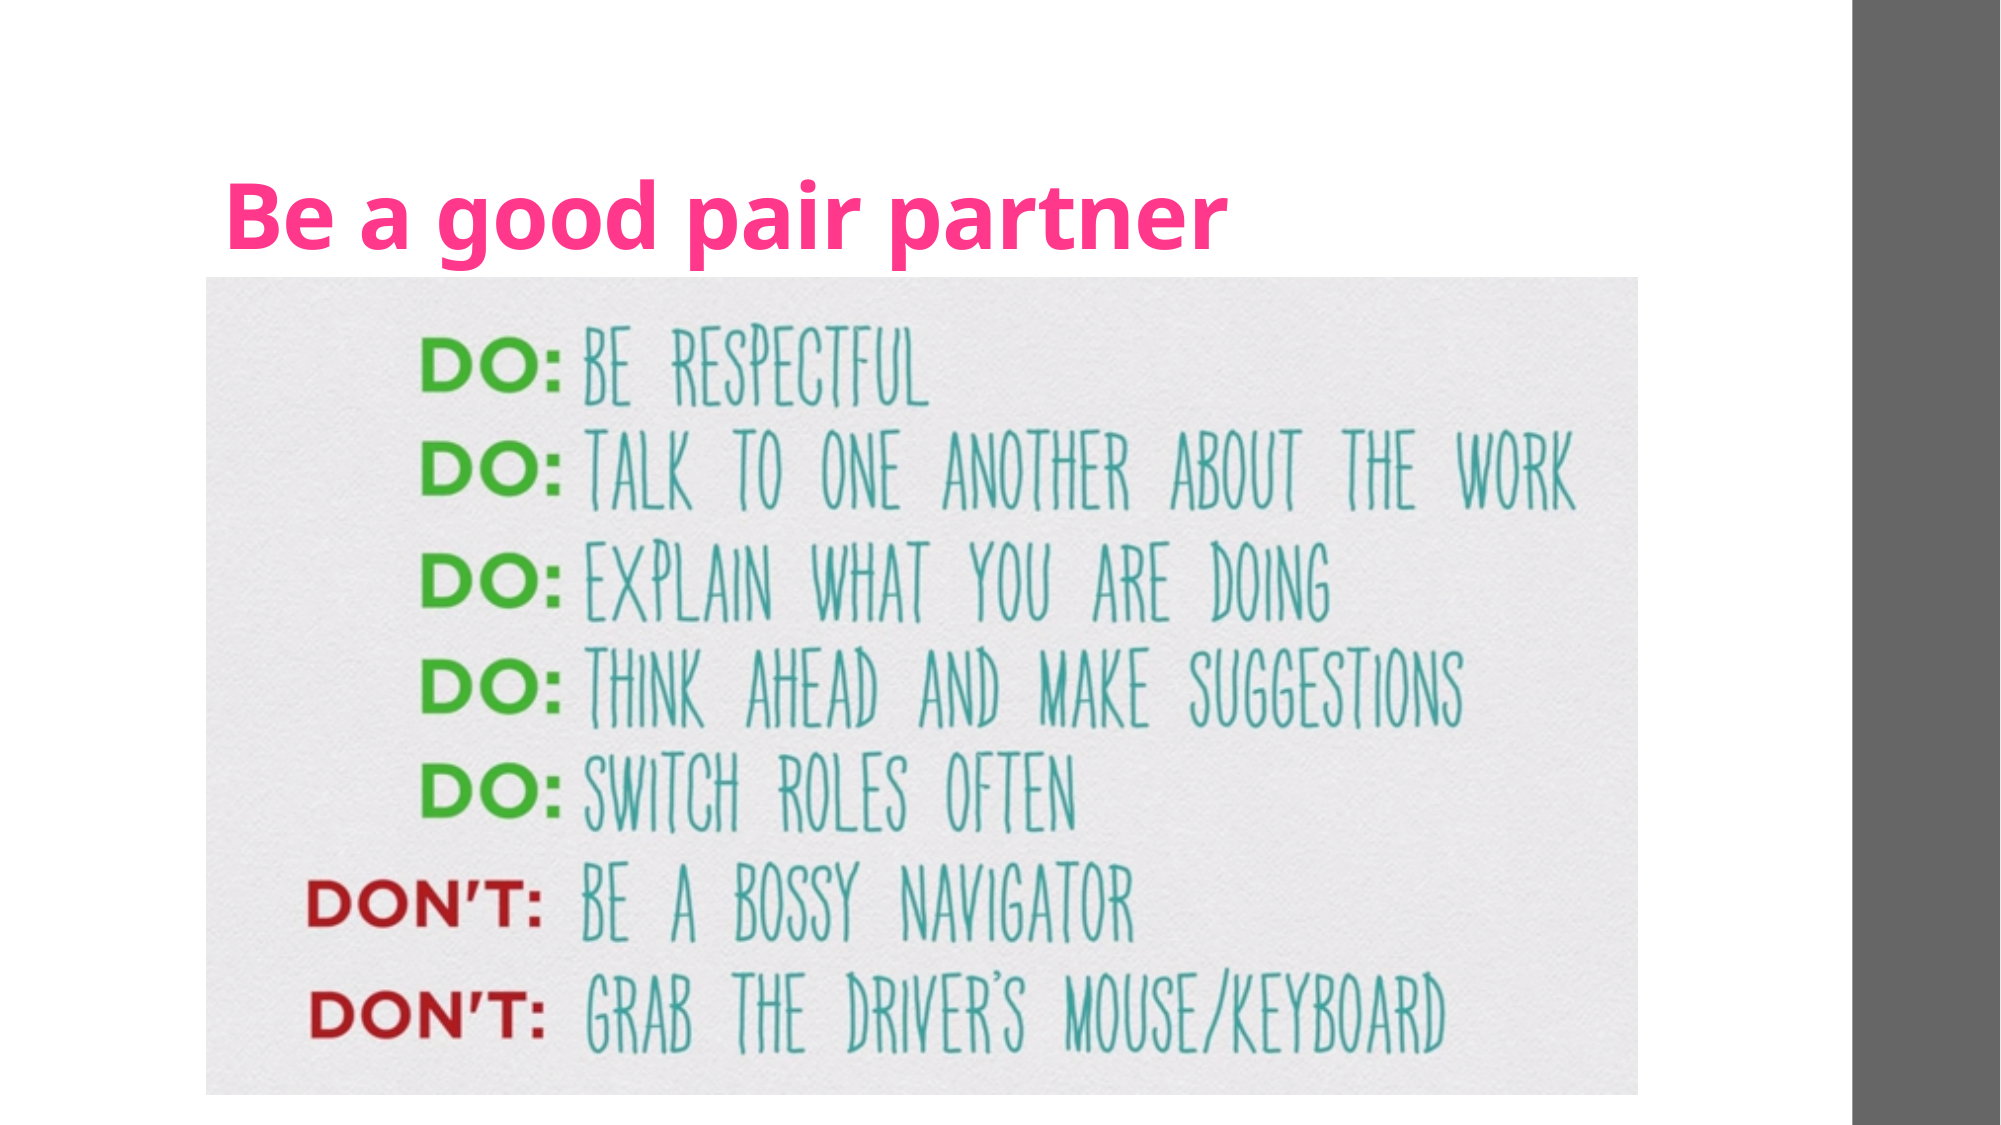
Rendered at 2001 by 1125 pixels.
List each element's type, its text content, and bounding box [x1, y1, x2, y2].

title Be a good pair partner [206, 43, 1797, 278]
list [206, 277, 1638, 1095]
